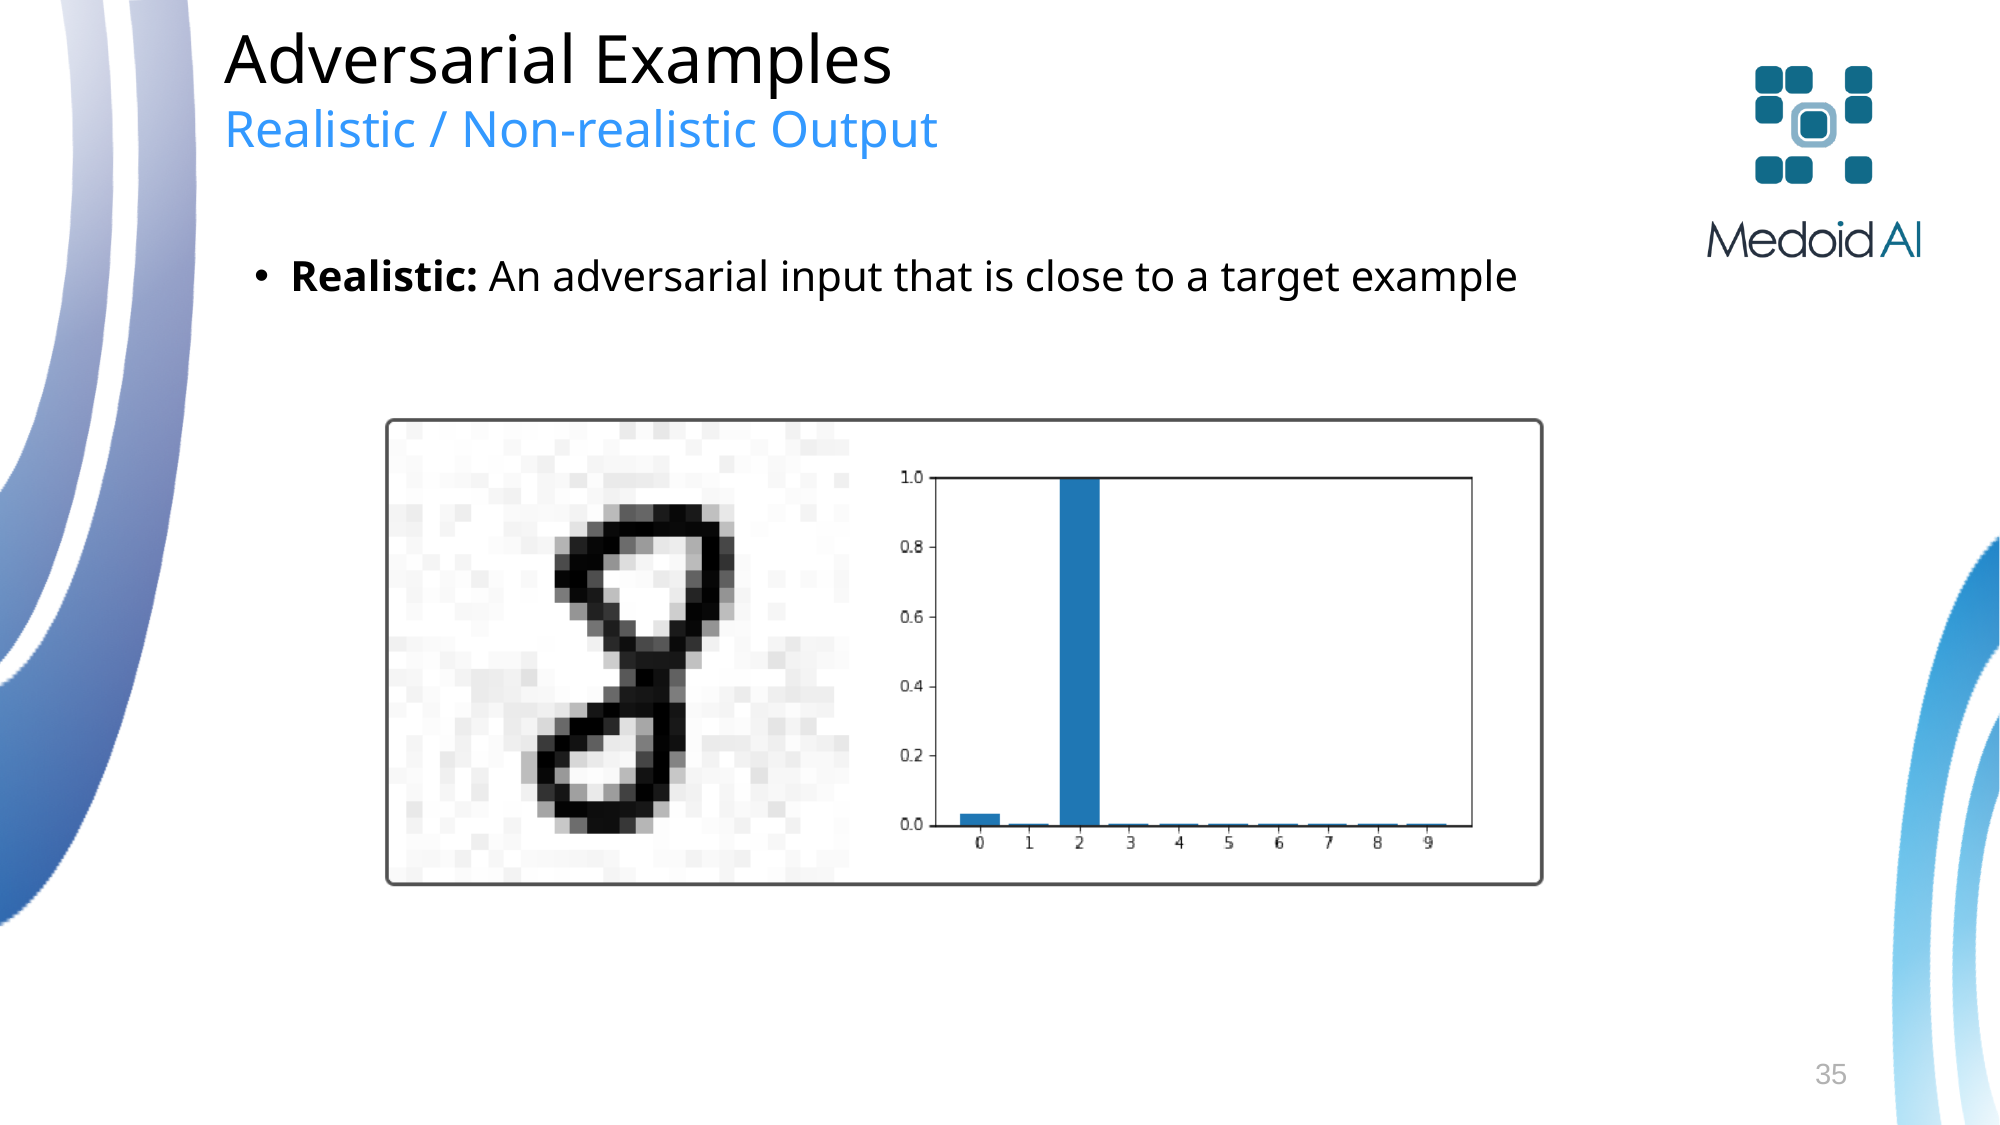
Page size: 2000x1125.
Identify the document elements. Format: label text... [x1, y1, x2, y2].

slide_number 35 [1412, 1042, 1863, 1103]
picture [0, 0, 2000, 1125]
text_box Realistic: An adversarial input that is close to a target example [254, 249, 1713, 405]
text_box Adversarial Examples Realistic / Non-realistic Output [224, 0, 2000, 175]
